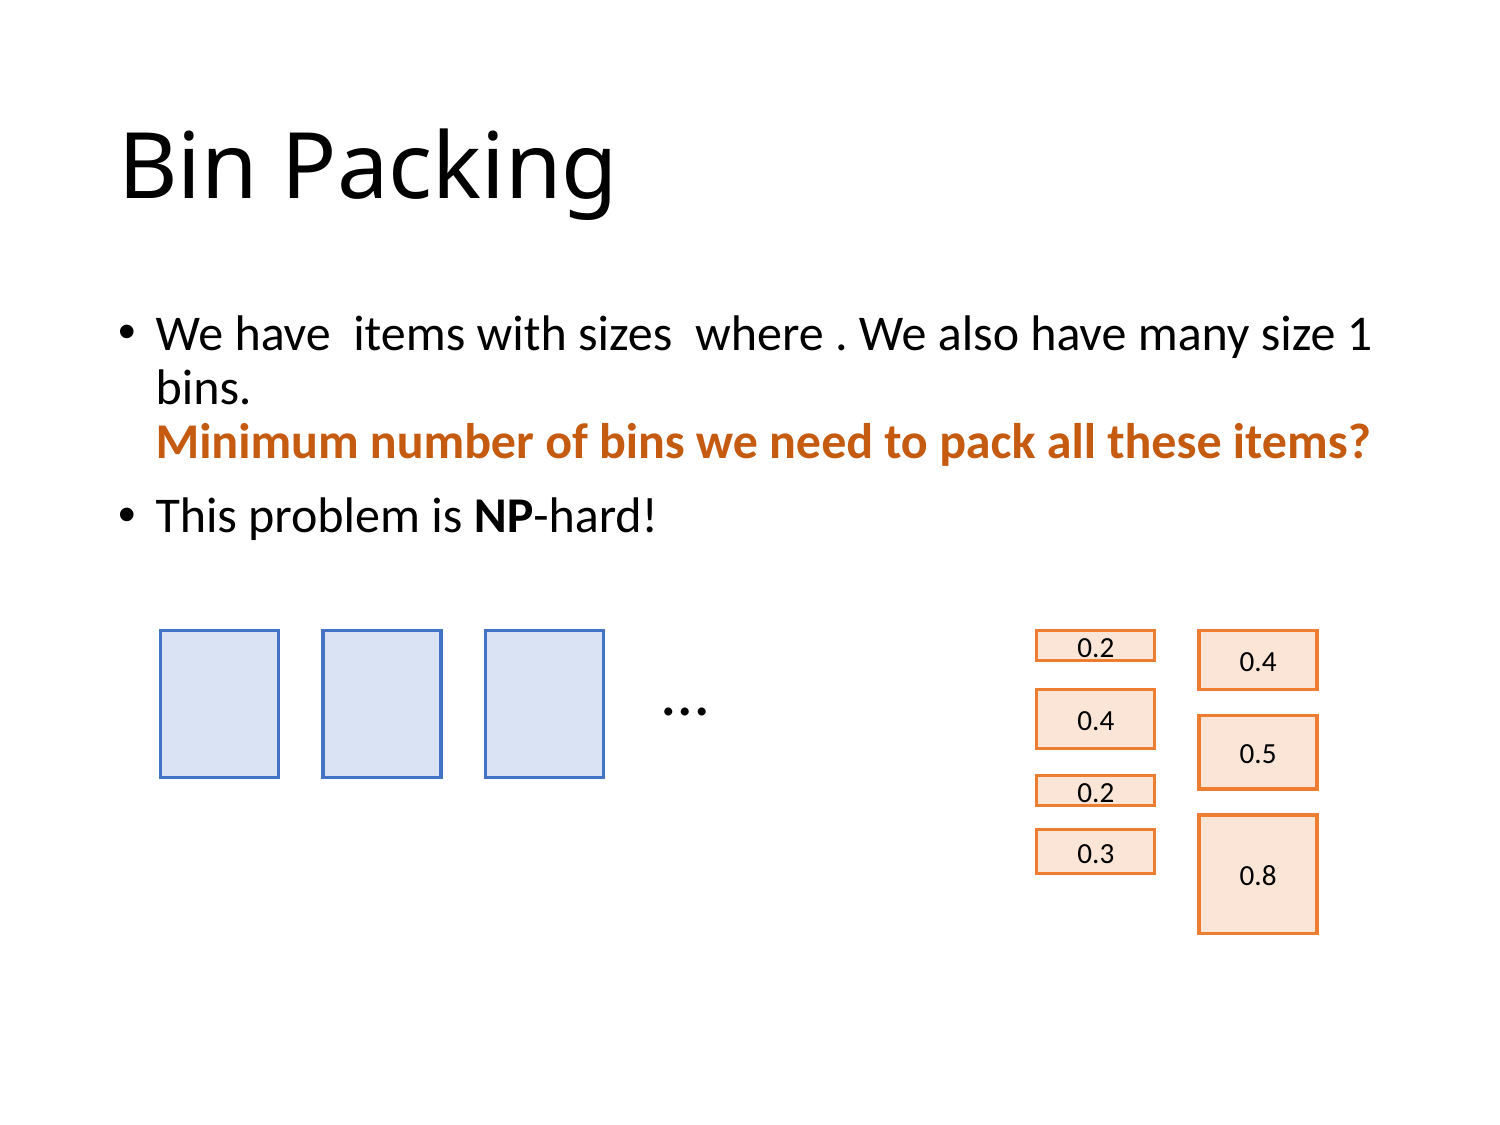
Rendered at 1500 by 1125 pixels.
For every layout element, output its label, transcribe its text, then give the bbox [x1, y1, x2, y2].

title Bin Packing [103, 59, 1397, 278]
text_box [160, 630, 725, 778]
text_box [1036, 630, 1318, 934]
